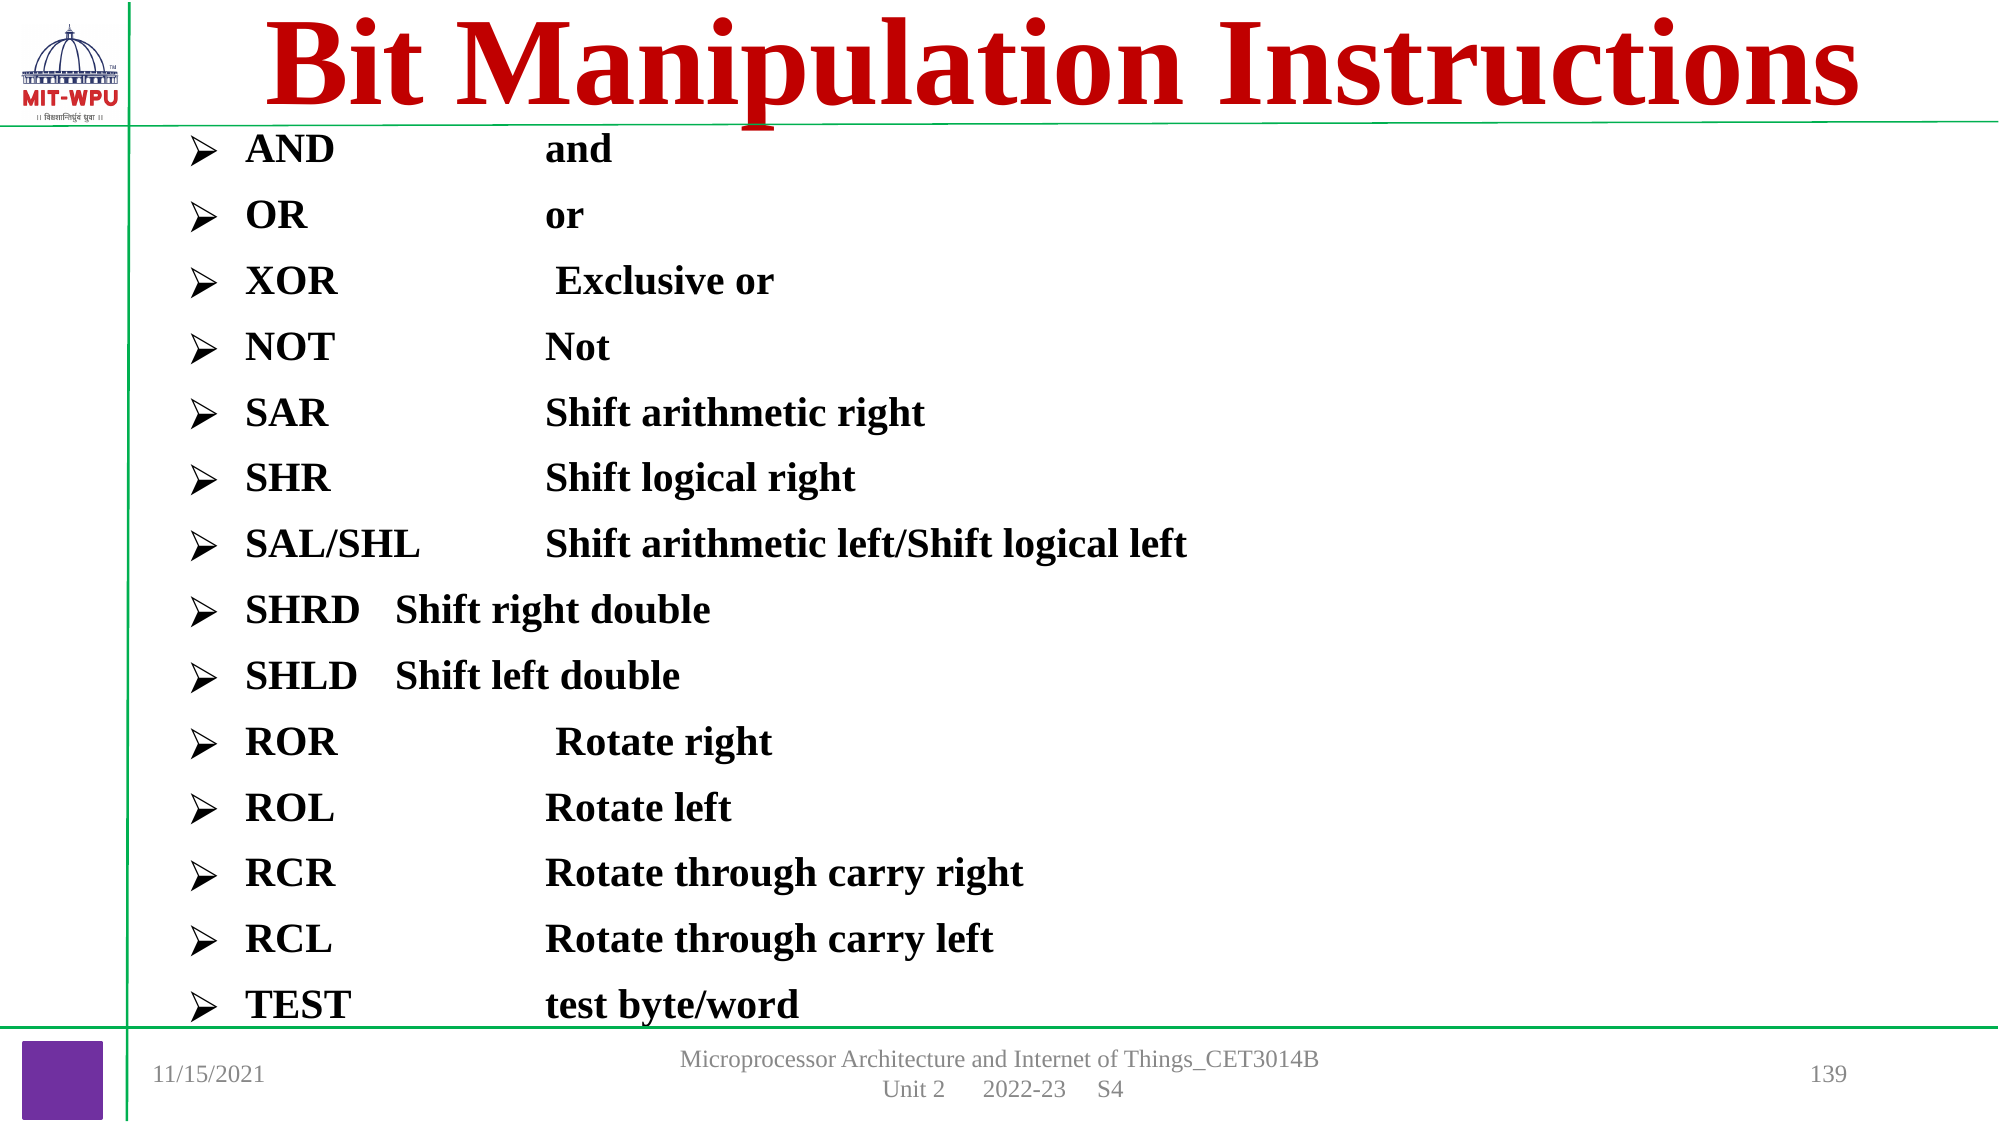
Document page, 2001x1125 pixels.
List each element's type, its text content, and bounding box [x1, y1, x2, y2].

title Bit Manipulation Instructions [250, 24, 1957, 105]
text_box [126, 1038, 130, 1122]
text_box [23, 1042, 102, 1118]
picture [20, 24, 126, 121]
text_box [126, 1, 130, 1027]
list AND and OR or XOR Exclusive or NOT Not SAR Shift arithmetic right SHR Shift logical right SAL/SHL Shift arithmetic left/Shift logical left SHRD Shift right double SHLD Shift left double ROR Rotate right ROL Rotate left RCR Rotate through carry right RCL Rotate through carry left TEST test byte/word [154, 138, 1705, 1026]
slide_number ‹#› [1412, 1042, 1863, 1103]
footer Microprocessor Architecture and Internet of Things_CET3014B Unit 2 2022-23 S4 [662, 1042, 1338, 1103]
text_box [135, 121, 1999, 127]
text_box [0, 121, 121, 127]
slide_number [137, 1042, 588, 1103]
